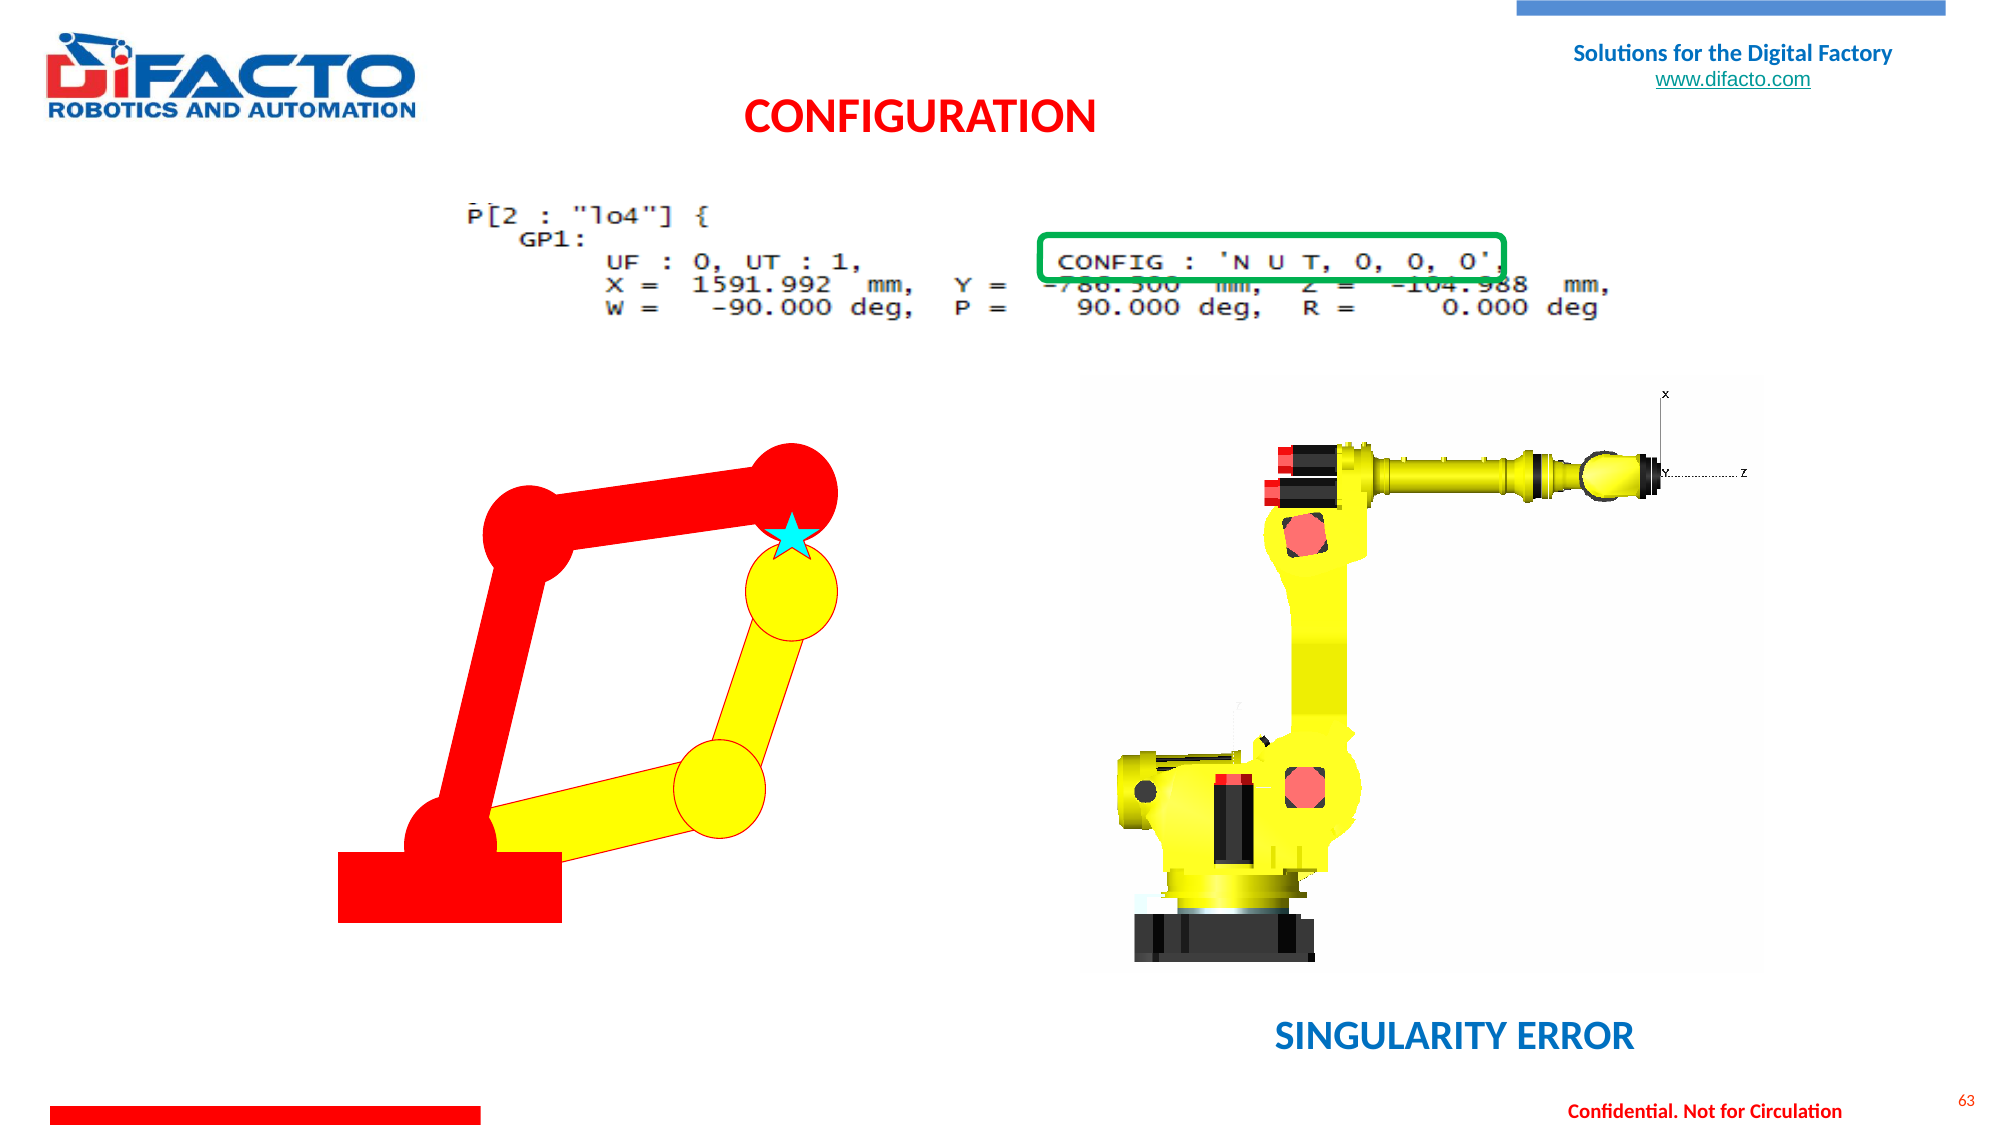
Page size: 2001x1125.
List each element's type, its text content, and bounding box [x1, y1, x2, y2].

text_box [338, 443, 838, 924]
picture [31, 21, 434, 125]
picture [1079, 375, 1765, 973]
text_box SINGULARITY ERROR [1260, 1000, 1651, 1065]
text_box CONFIGURATION [729, 74, 1249, 150]
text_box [420, 203, 1613, 340]
